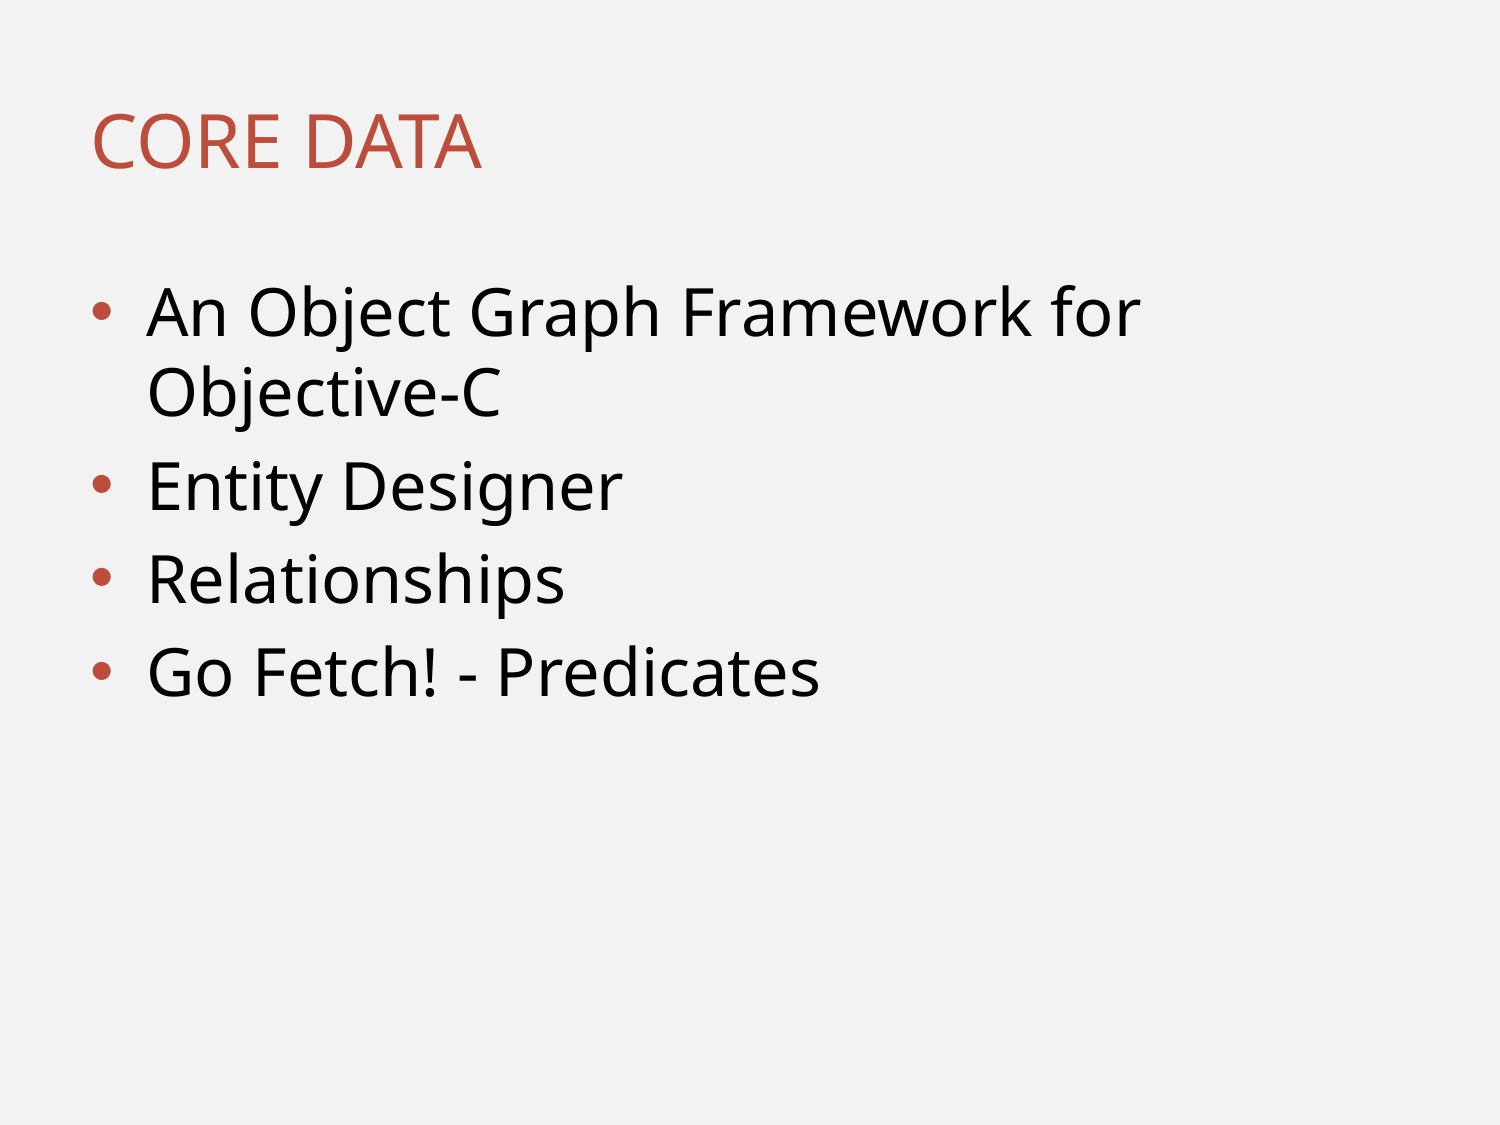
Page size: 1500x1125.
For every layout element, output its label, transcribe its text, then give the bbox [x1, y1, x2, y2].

list An Object Graph Framework for Objective-C Entity Designer Relationships Go Fetch! - Predicates [75, 262, 1425, 1005]
title Core Data [75, 45, 1425, 233]
